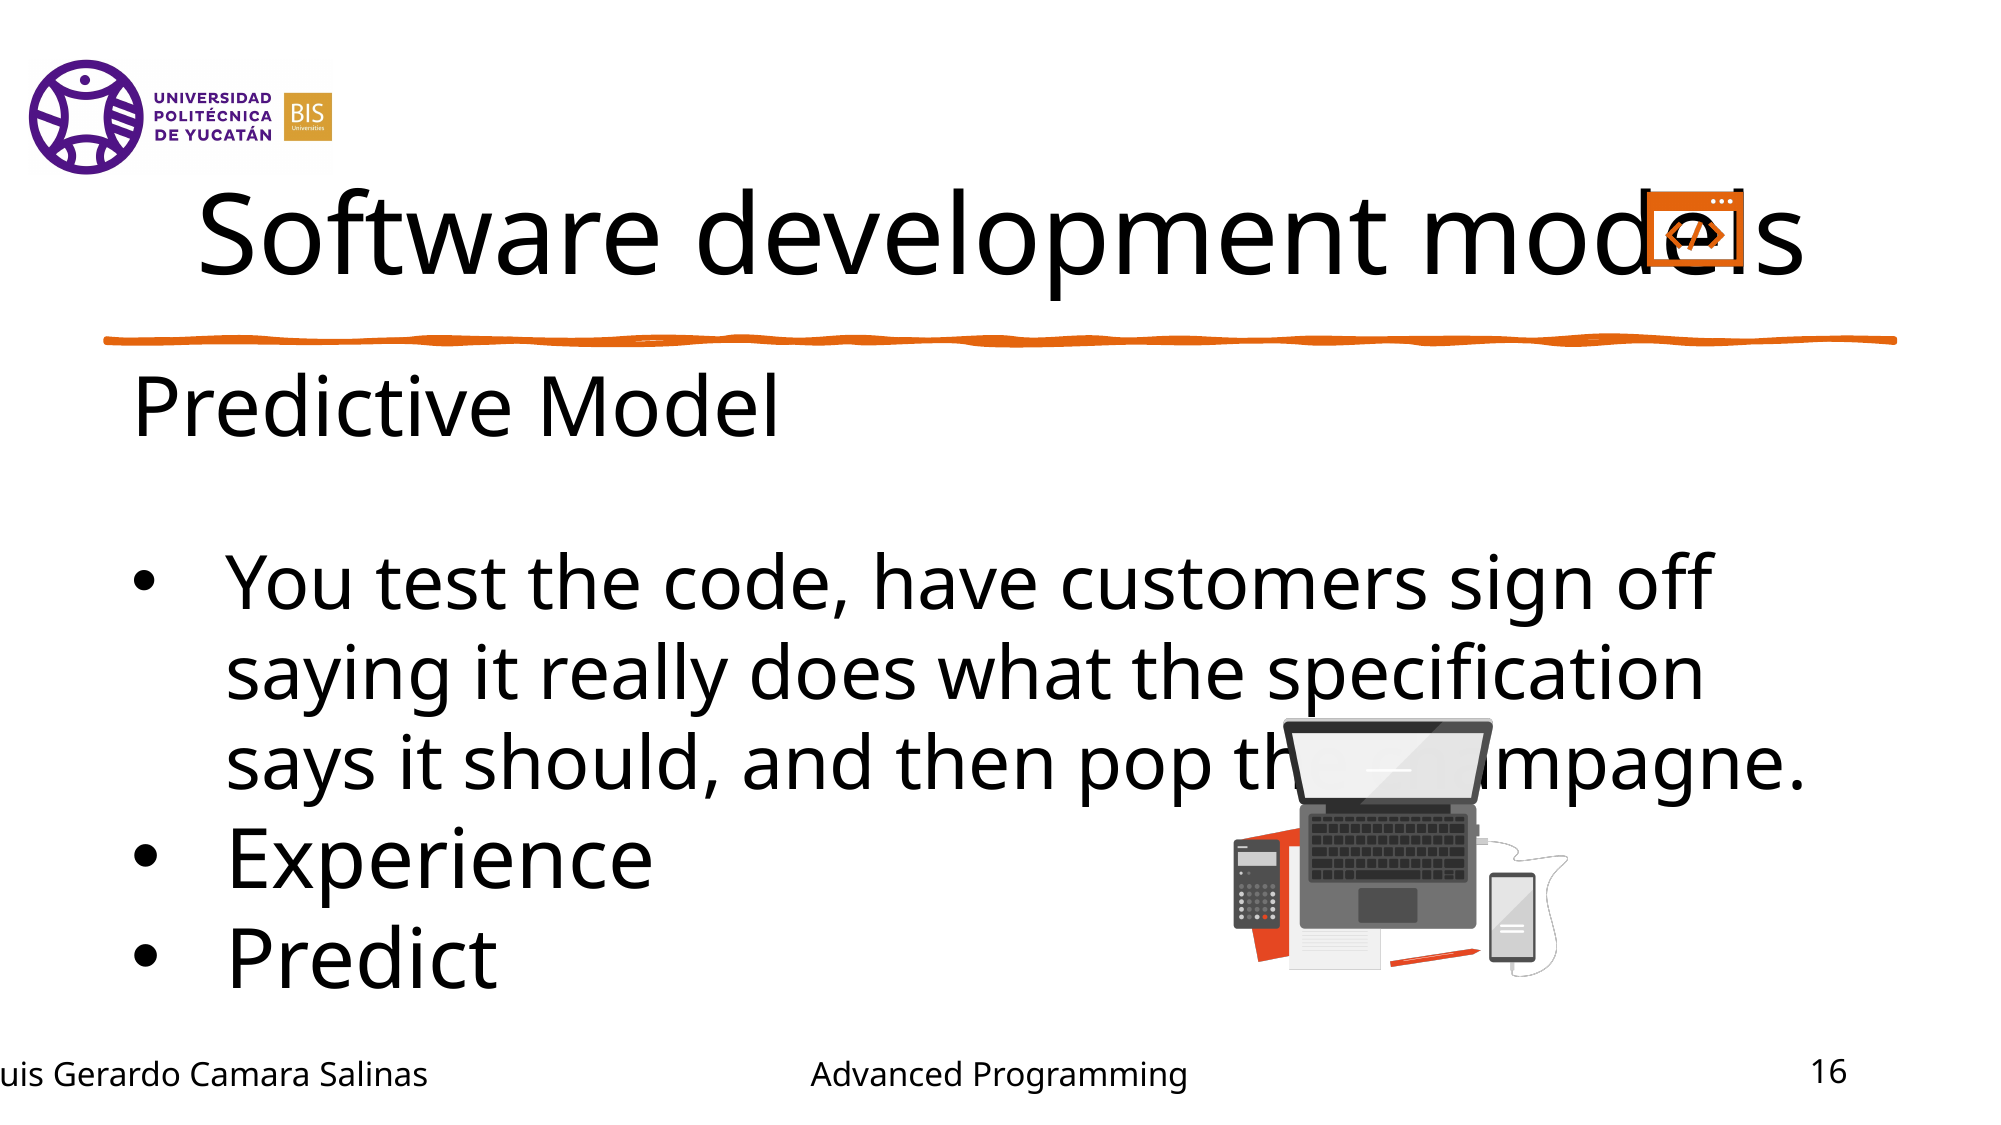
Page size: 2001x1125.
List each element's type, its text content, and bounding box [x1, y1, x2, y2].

title Software development models [140, 120, 1865, 338]
picture [1201, 645, 1599, 1043]
picture [1637, 171, 1753, 287]
slide_number 16 [1412, 1042, 1863, 1103]
text_box You test the code, have customers sign off saying it really does what the specification says it should, and then pop the champagne. Experience Predict [116, 527, 1863, 1013]
text_box Predictive Model [116, 345, 1863, 461]
text_box Luis Gerardo Camara Salinas [0, 1042, 543, 1103]
picture [28, 59, 333, 175]
footer Advanced Programming [662, 1042, 1338, 1103]
